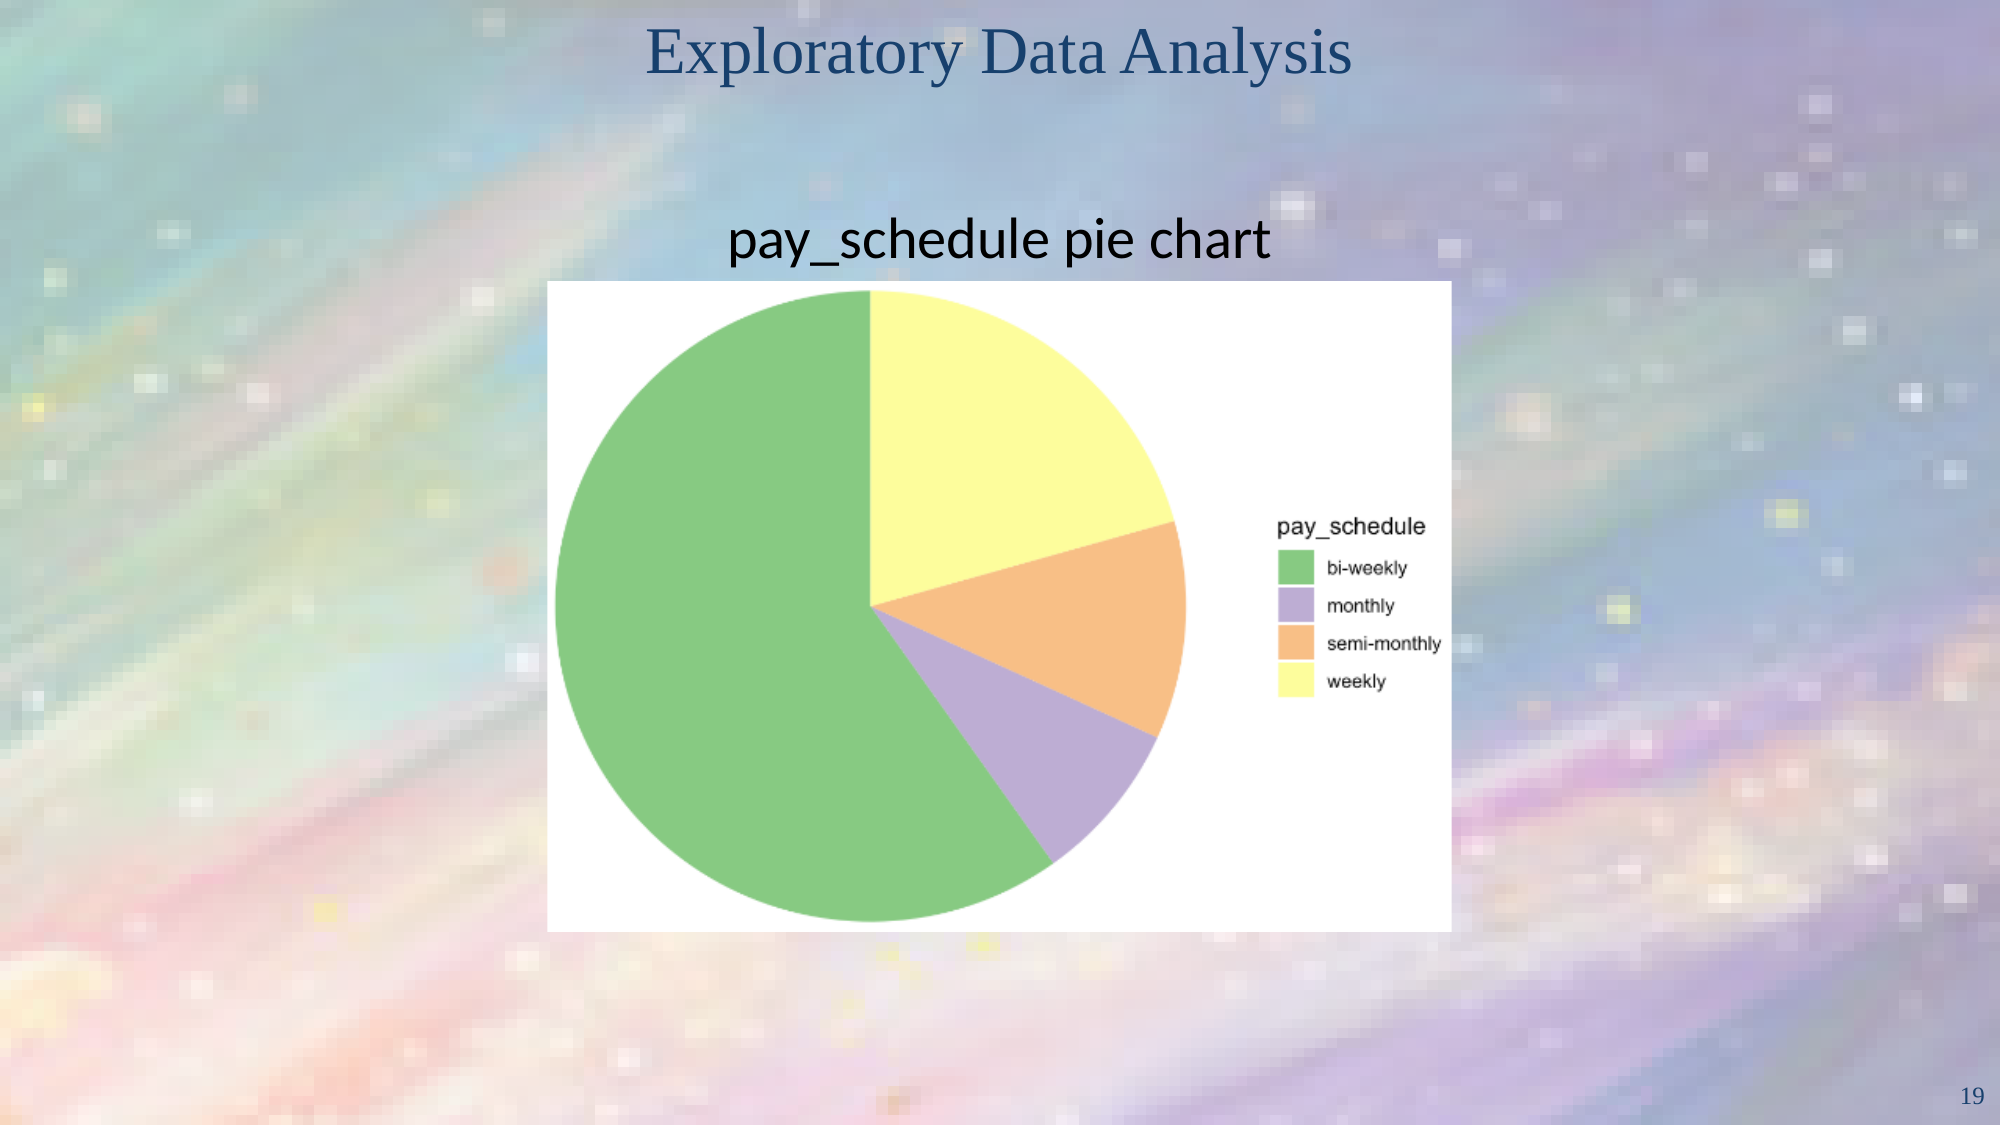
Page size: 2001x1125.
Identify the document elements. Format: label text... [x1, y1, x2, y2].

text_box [499, 193, 1501, 932]
slide_number 19 [1550, 1065, 2000, 1125]
text_box Exploratory Data Analysis [0, 0, 2000, 95]
